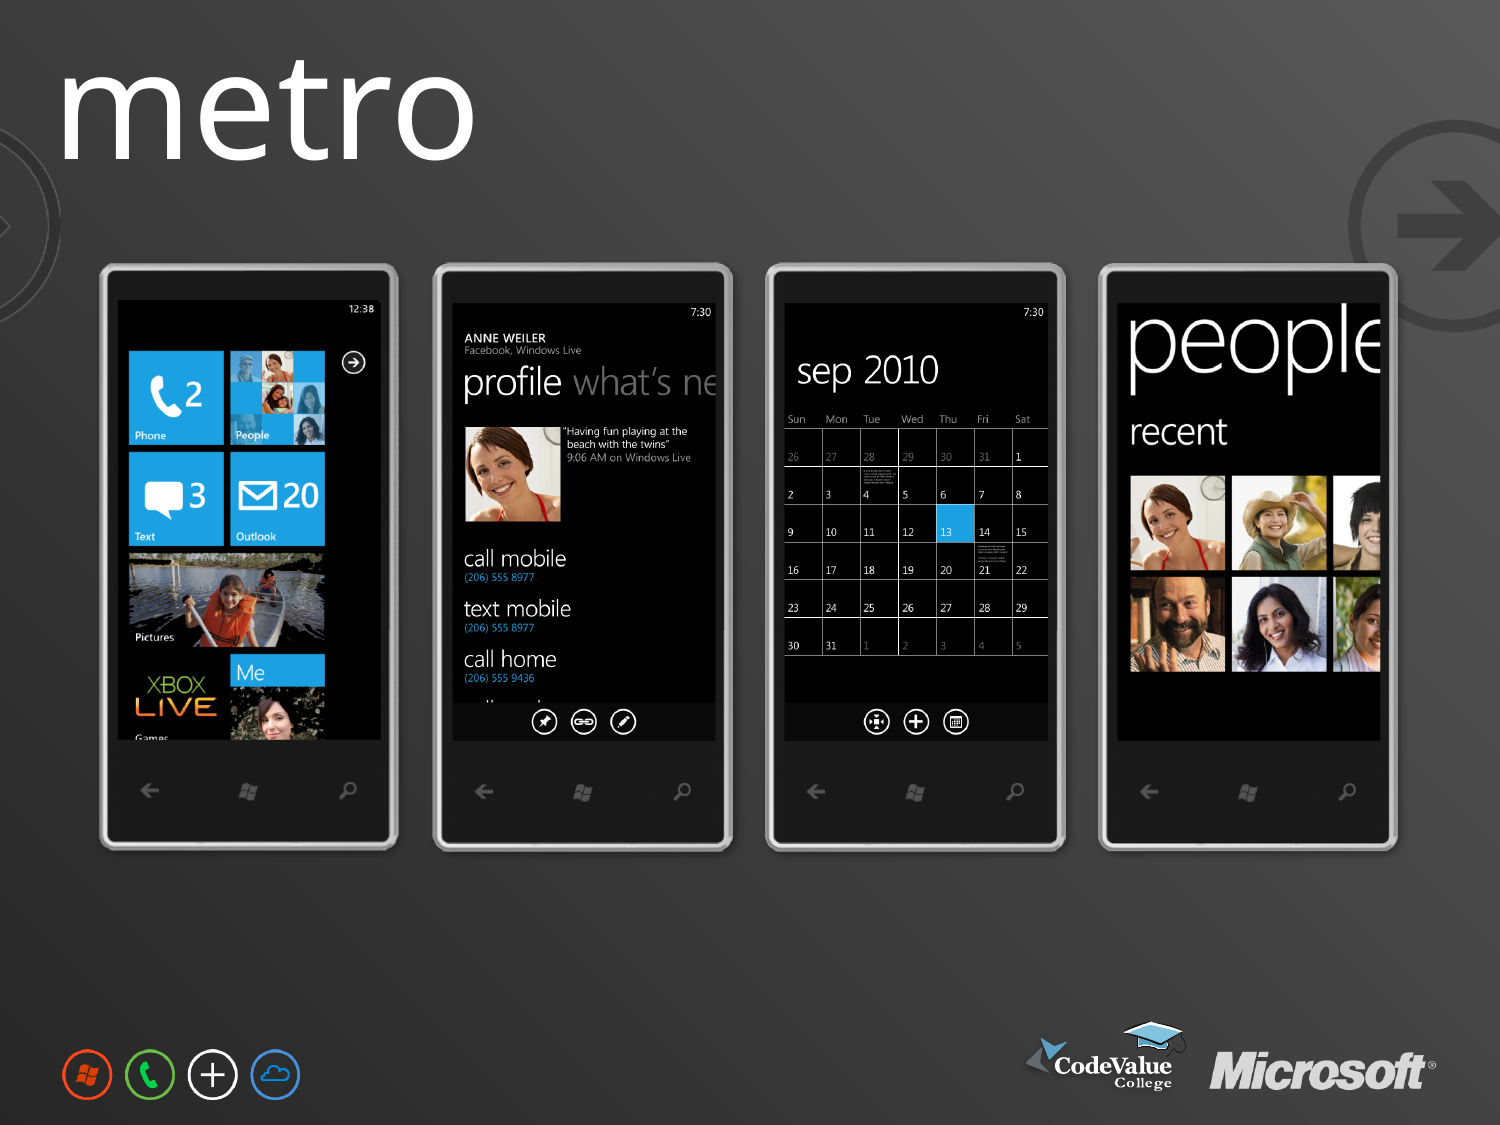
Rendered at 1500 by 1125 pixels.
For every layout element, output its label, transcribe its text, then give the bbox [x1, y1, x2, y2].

picture [80, 245, 415, 884]
picture [416, 245, 1414, 884]
picture [62, 1049, 300, 1100]
title metro [37, 24, 1425, 175]
